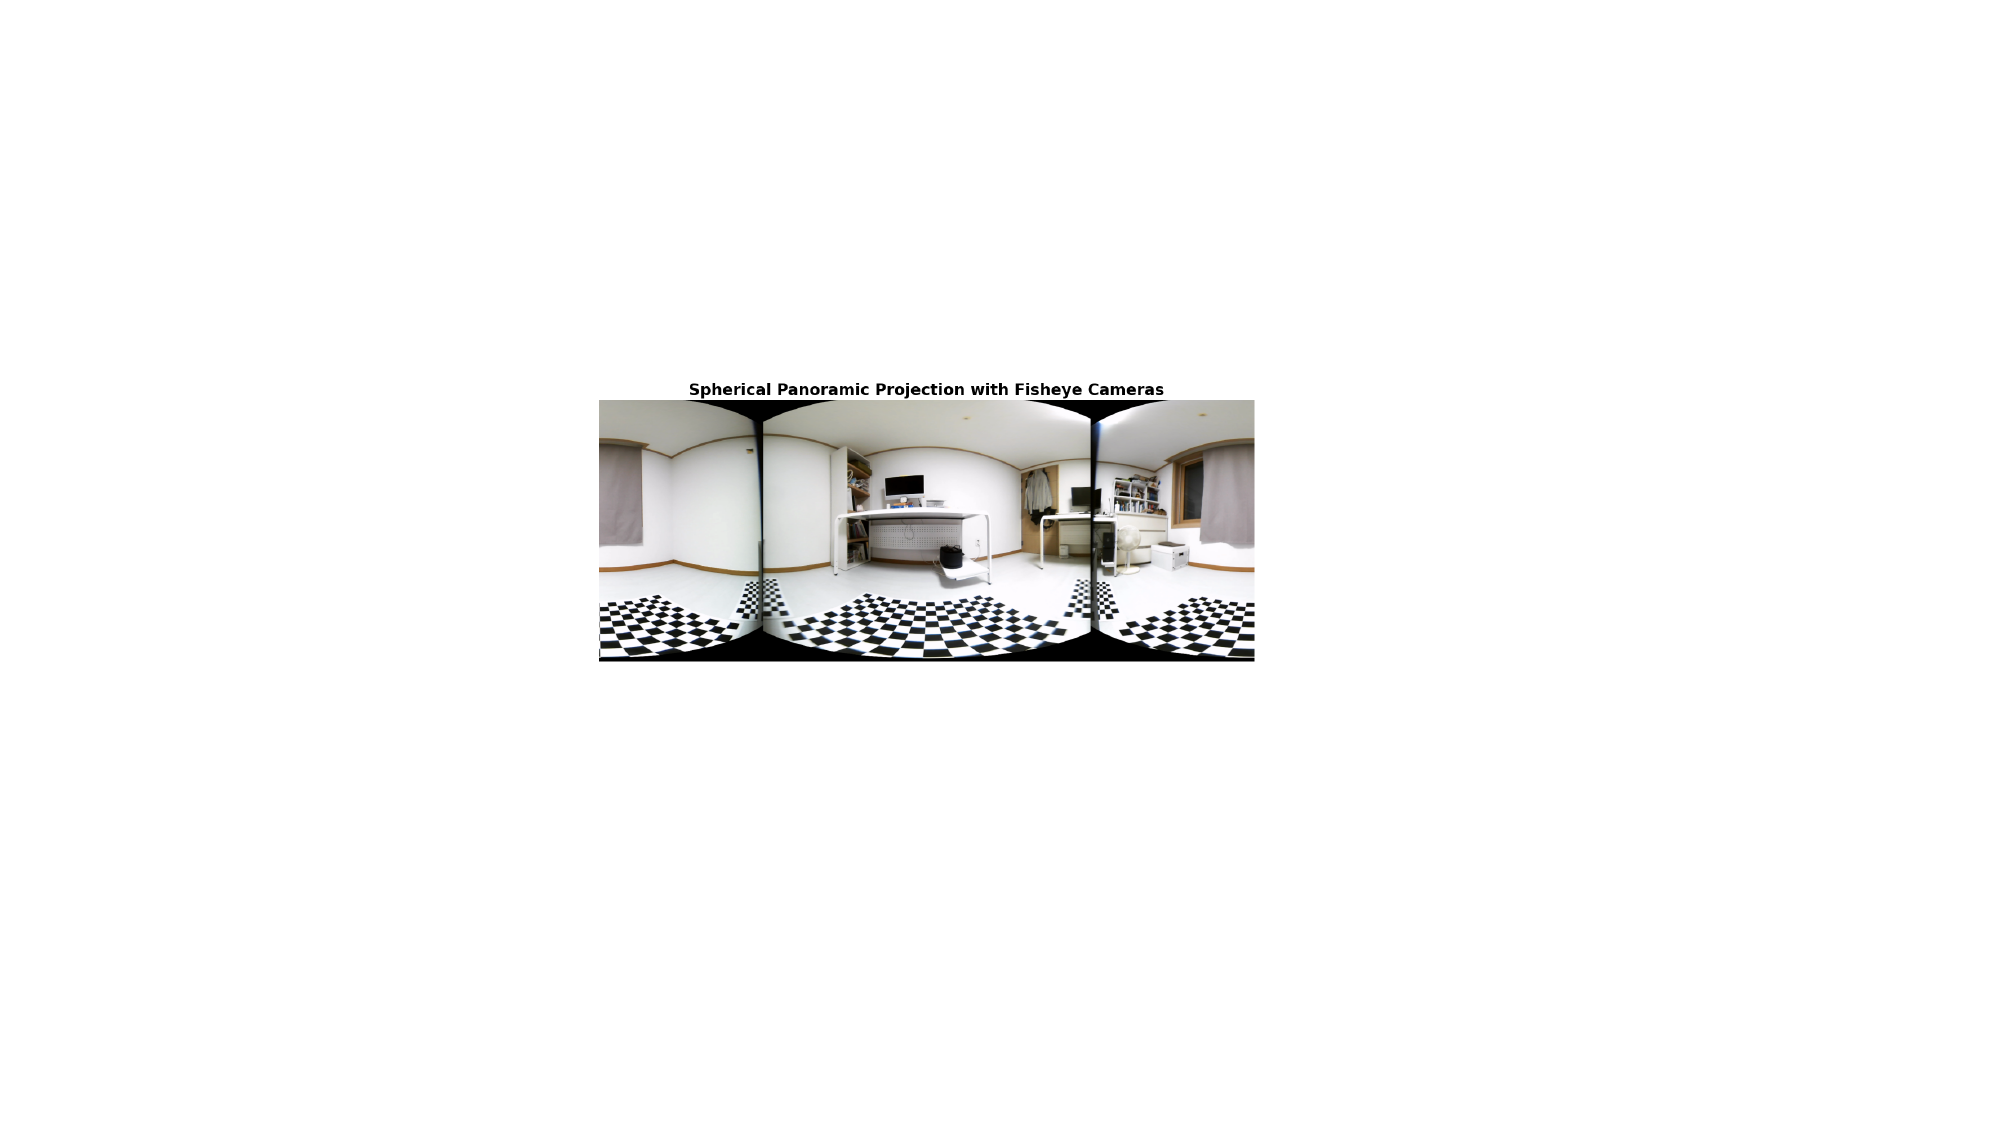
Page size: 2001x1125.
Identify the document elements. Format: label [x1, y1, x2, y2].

picture [593, 379, 1260, 664]
